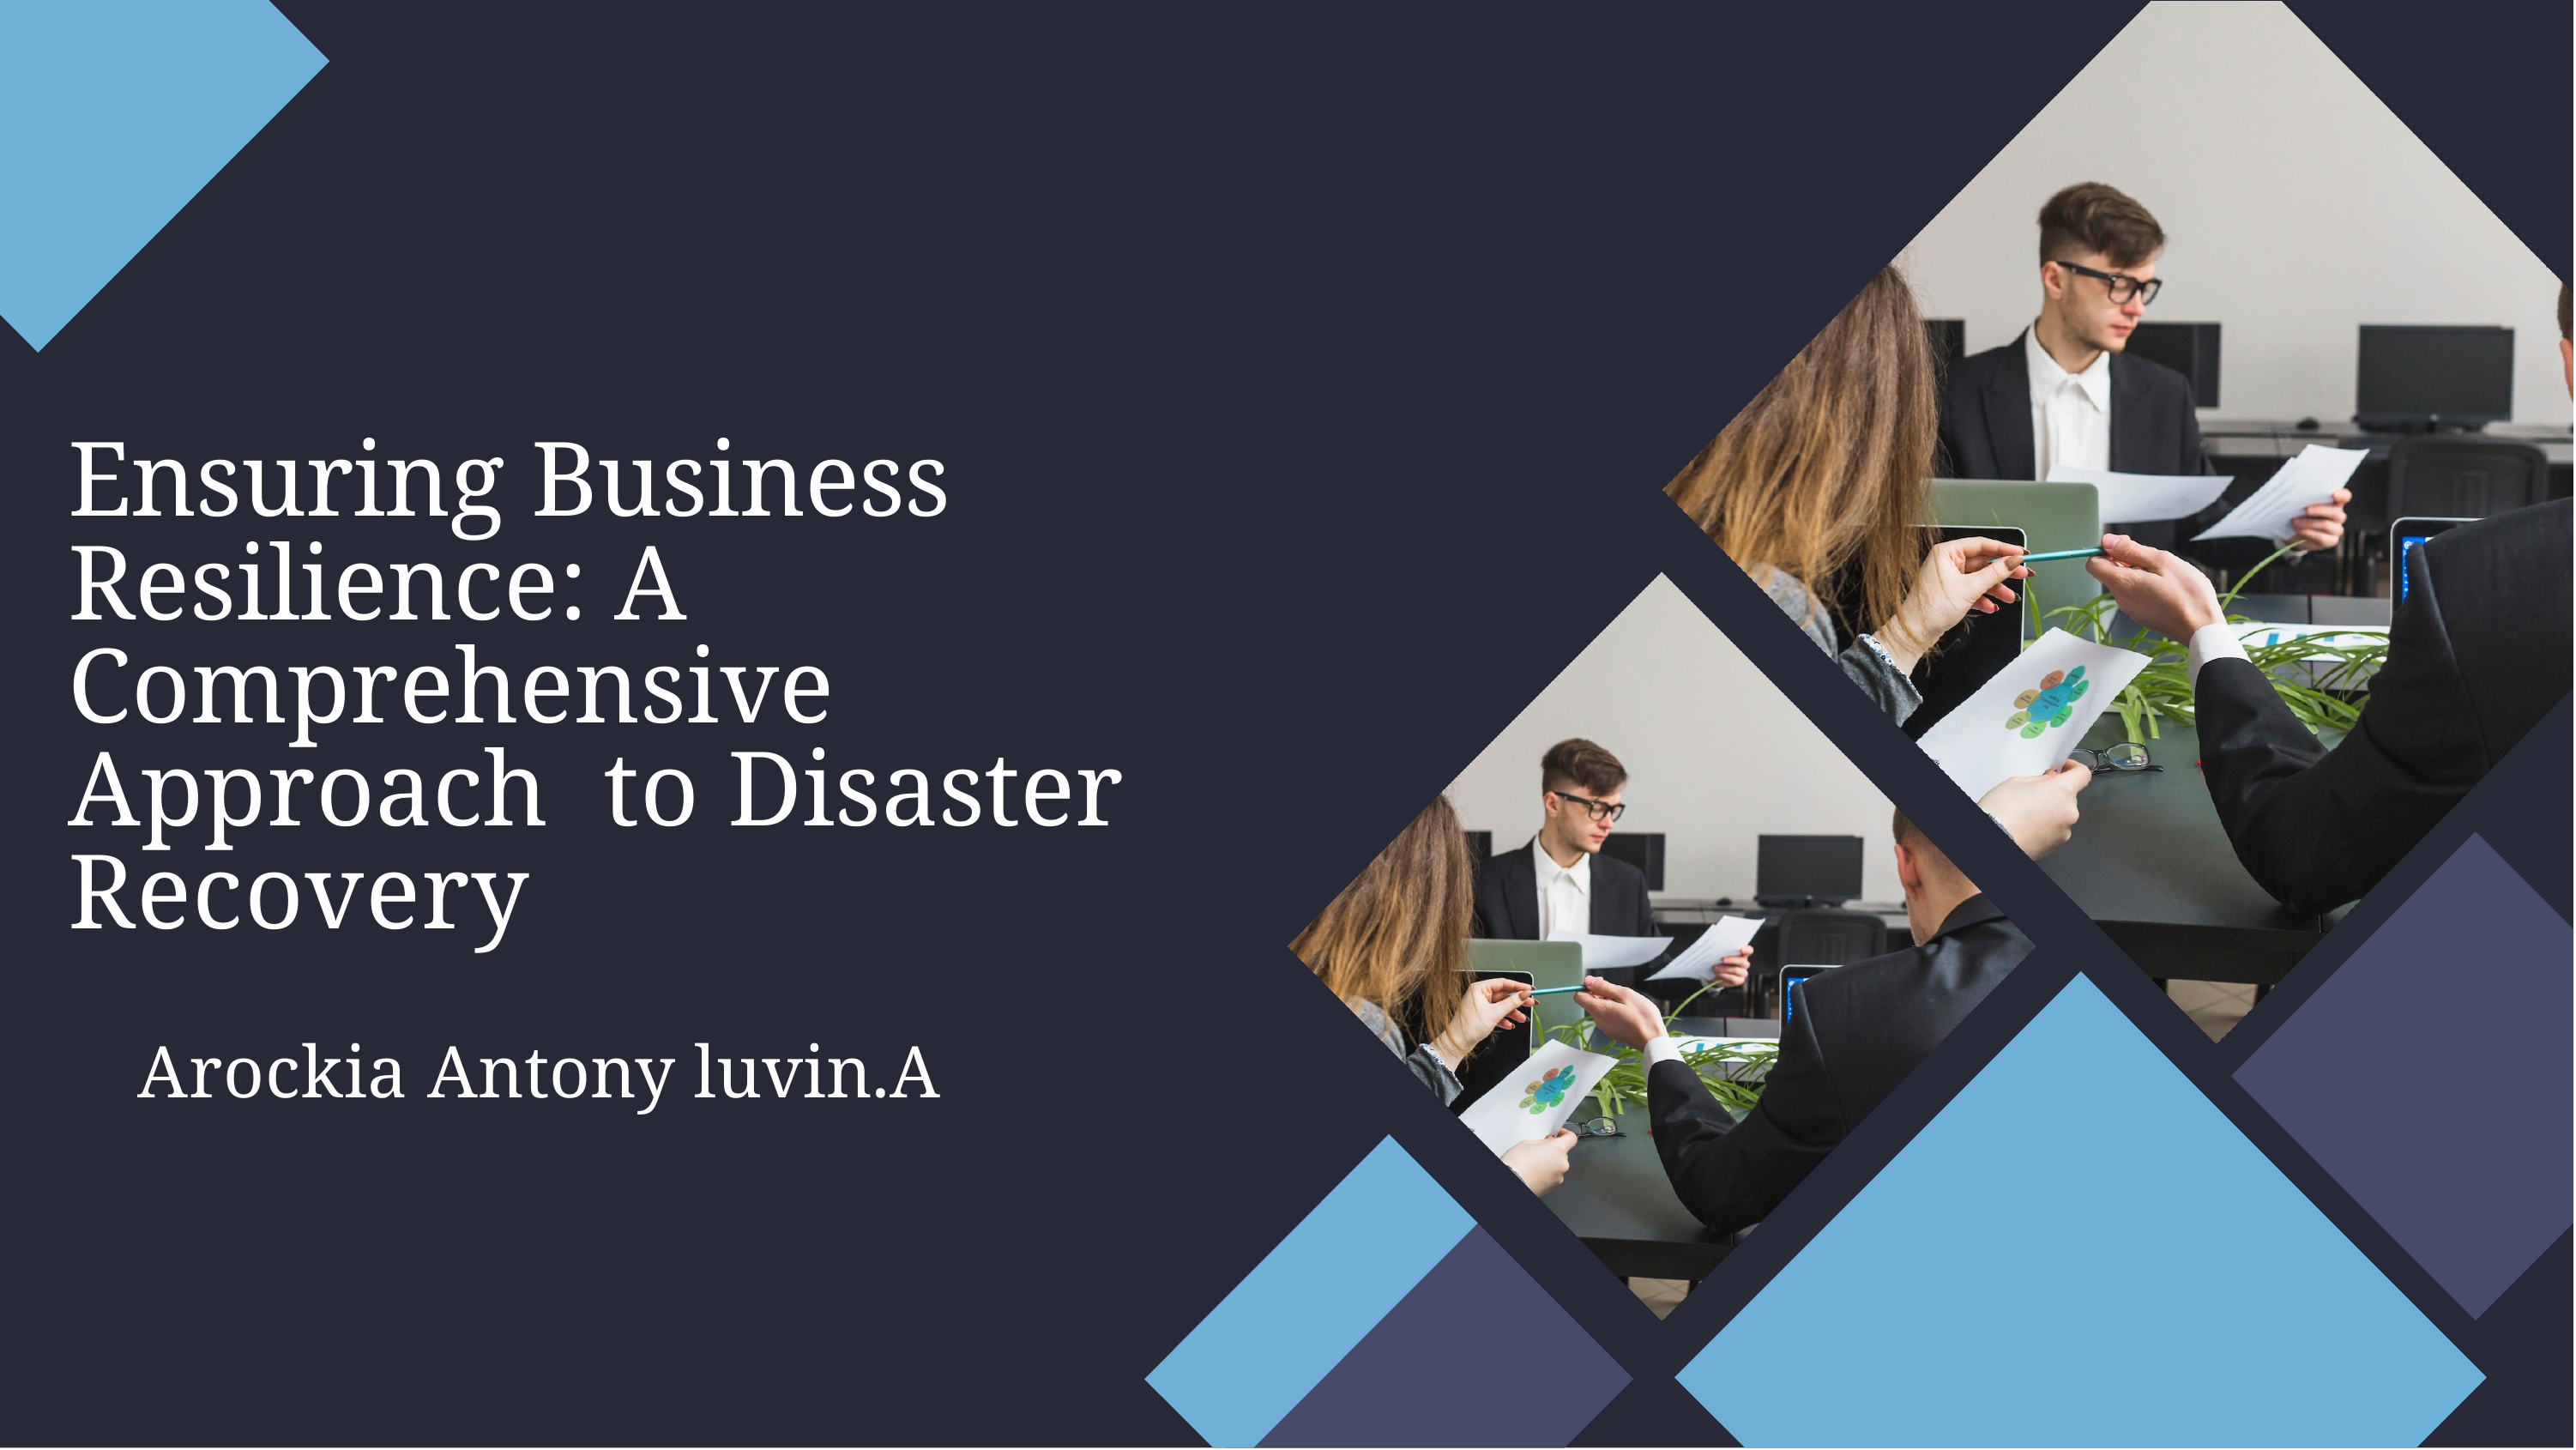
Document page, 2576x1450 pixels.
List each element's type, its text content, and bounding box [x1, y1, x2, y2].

picture [1287, 0, 2573, 1320]
text_box Ensuring Business Resilience: A Comprehensive Approach to Disaster Recovery Arockia Antony luvin.A [66, 411, 1246, 1113]
